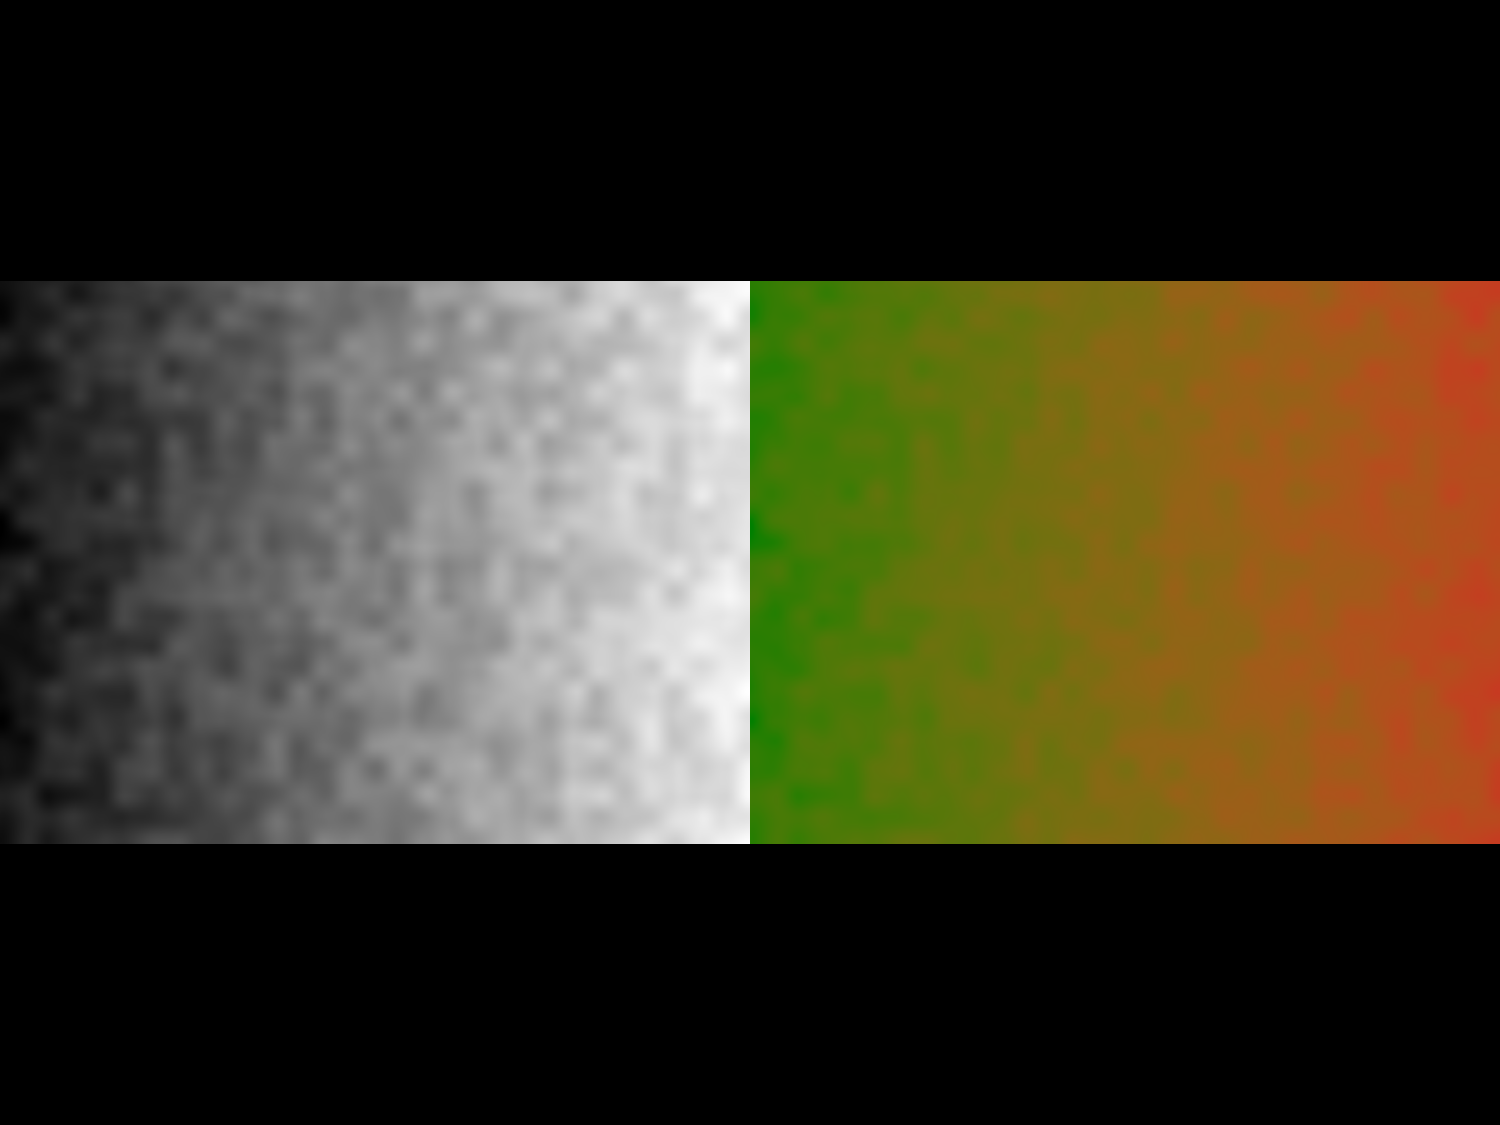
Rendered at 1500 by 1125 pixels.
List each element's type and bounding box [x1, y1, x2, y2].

picture [0, 281, 1500, 844]
